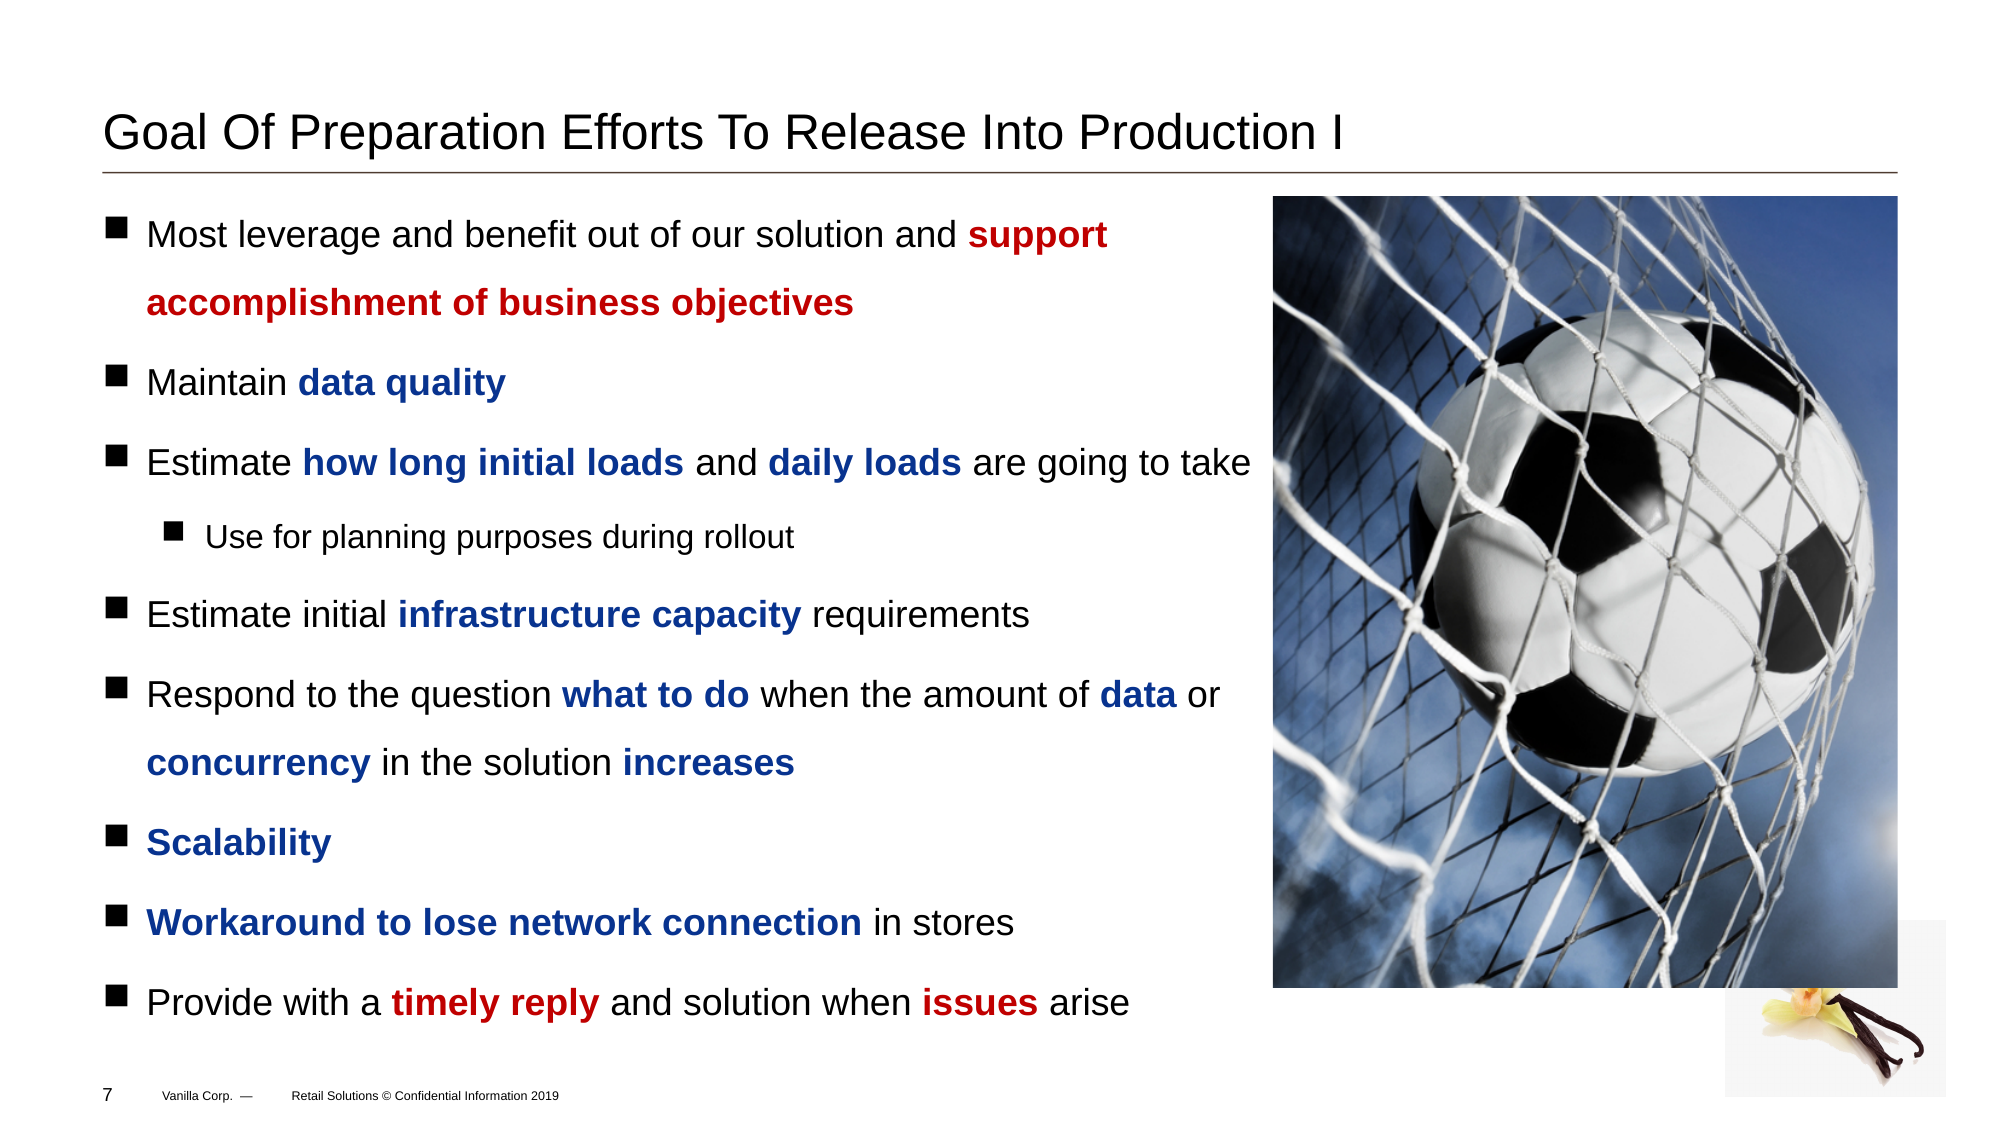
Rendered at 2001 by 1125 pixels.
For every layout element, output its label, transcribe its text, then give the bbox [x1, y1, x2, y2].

title Goal Of Preparation Efforts To Release Into Production I [102, 31, 1898, 161]
footer Retail Solutions © Confidential Information 2019 [291, 1079, 1331, 1112]
picture [1272, 196, 1946, 1097]
list Most leverage and benefit out of our solution and support accomplishment of business objectives Maintain data quality Estimate how long initial loads and daily loads are going to take Use for planning purposes during rollout Estimate initial infrastructure capacity requirements Respond to the question what to do when the amount of data or concurrency in the solution increases Scalability Workaround to lose network connection in stores Provide with a timely reply and solution when issues arise [102, 187, 1273, 1024]
